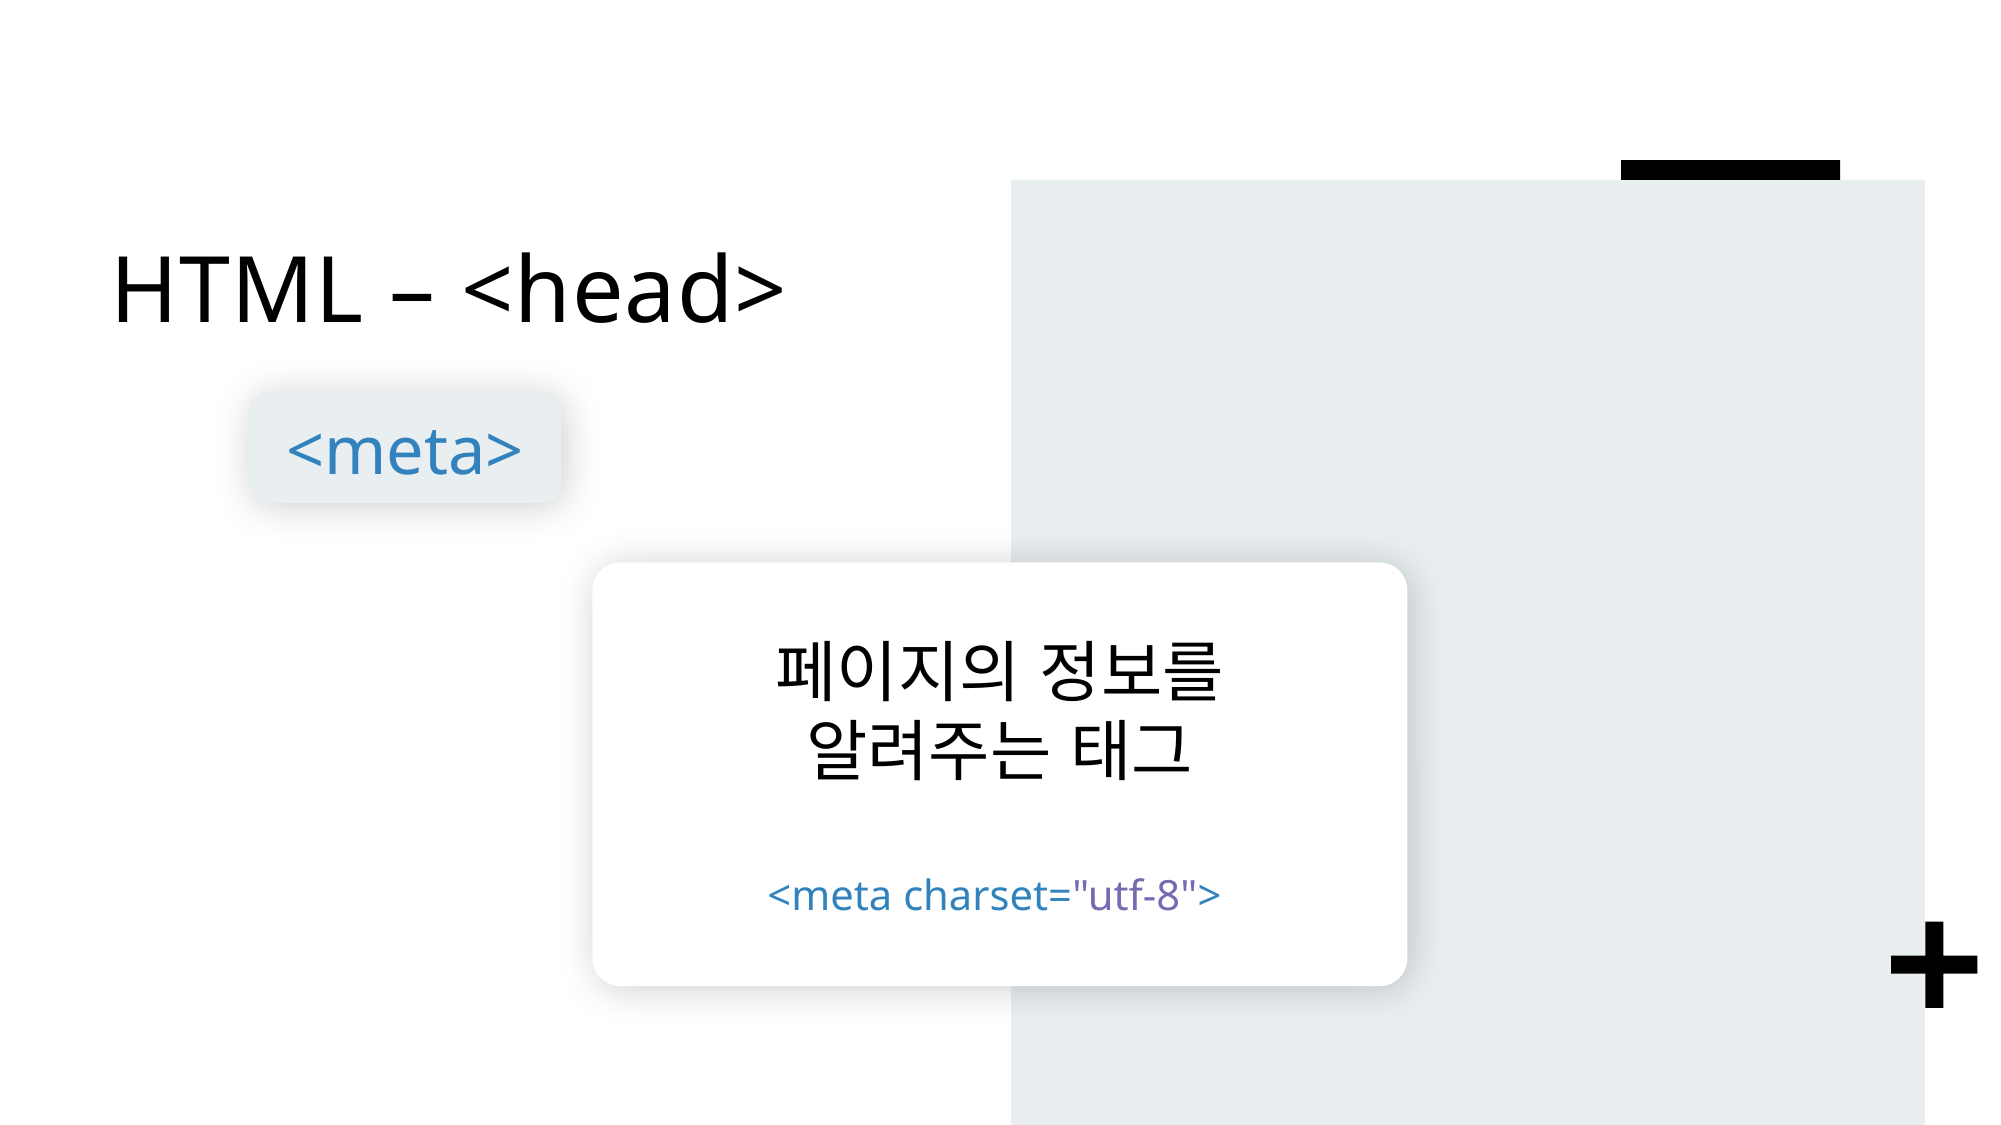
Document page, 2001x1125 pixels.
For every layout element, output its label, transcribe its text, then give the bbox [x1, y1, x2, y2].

text_box <meta> [248, 391, 563, 504]
title HTML – <head> [92, 197, 1449, 435]
text_box 페이지의 정보를 알려주는 태그 <meta charset="utf-8"> [591, 561, 1409, 988]
